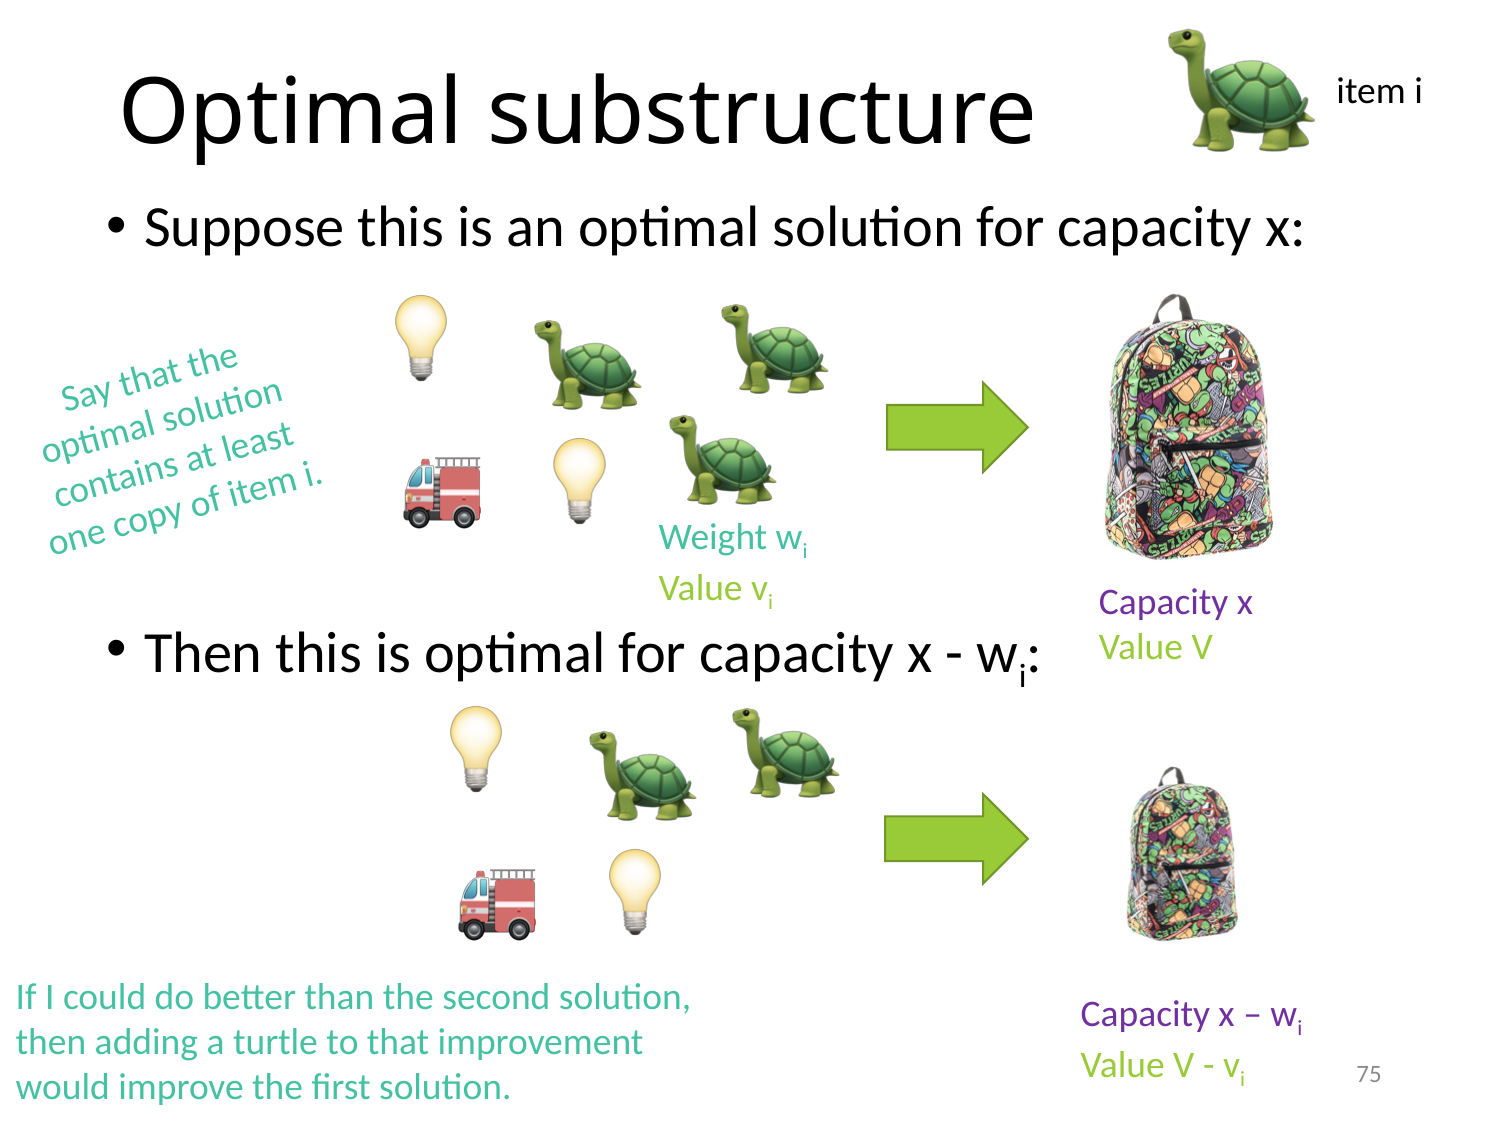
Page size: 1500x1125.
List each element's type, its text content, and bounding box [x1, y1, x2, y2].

picture [1045, 284, 1331, 570]
picture [730, 687, 841, 798]
picture [376, 293, 466, 383]
picture [1088, 760, 1276, 948]
text_box Capacity x Value V [1084, 570, 1331, 675]
text_box Weight wi Value vi [643, 504, 823, 622]
picture [457, 863, 537, 943]
picture [667, 283, 830, 505]
picture [402, 451, 482, 531]
picture [534, 436, 625, 526]
picture [431, 704, 521, 795]
text_box Say that the optimal solution contains at least one copy of item i. [0, 304, 344, 575]
picture [1165, 0, 1317, 152]
title Optimal substructure [103, 4, 1397, 223]
text_box If I could do better than the second solution, then adding a turtle to that improvement would improve the first solution. [0, 964, 750, 1115]
text_box [884, 791, 1030, 886]
text_box Capacity x – wi Value V - vi [1065, 981, 1349, 1042]
picture [589, 847, 680, 937]
picture [587, 710, 698, 821]
text_box item i [1321, 59, 1450, 119]
text_box [886, 380, 1030, 475]
list Suppose this is an optimal solution for capacity x: Then this is optimal for capacity x - wi: [91, 189, 1386, 903]
picture [532, 299, 643, 410]
slide_number 75 [1059, 1042, 1397, 1103]
